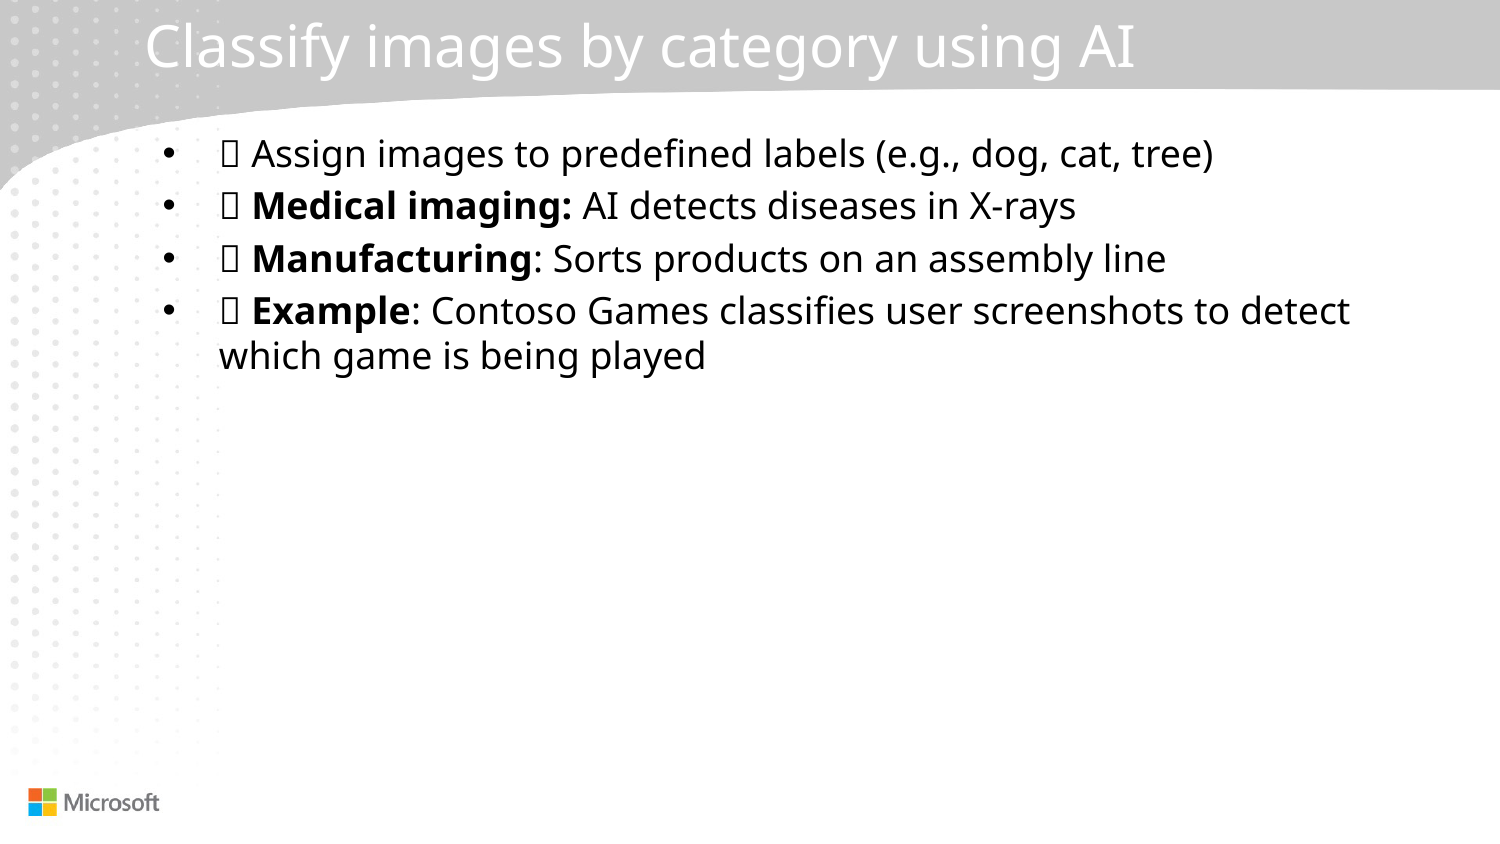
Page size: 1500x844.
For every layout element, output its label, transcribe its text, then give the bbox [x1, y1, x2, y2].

title Classify images by category using AI [130, 1, 1369, 78]
list ✅ Assign images to predefined labels (e.g., dog, cat, tree) ✅ Medical imaging: AI detects diseases in X-rays ✅ Manufacturing: Sorts products on an assembly line ✅ Example: Contoso Games classifies user screenshots to detect which game is being played [147, 122, 1454, 830]
picture [0, 0, 1500, 844]
